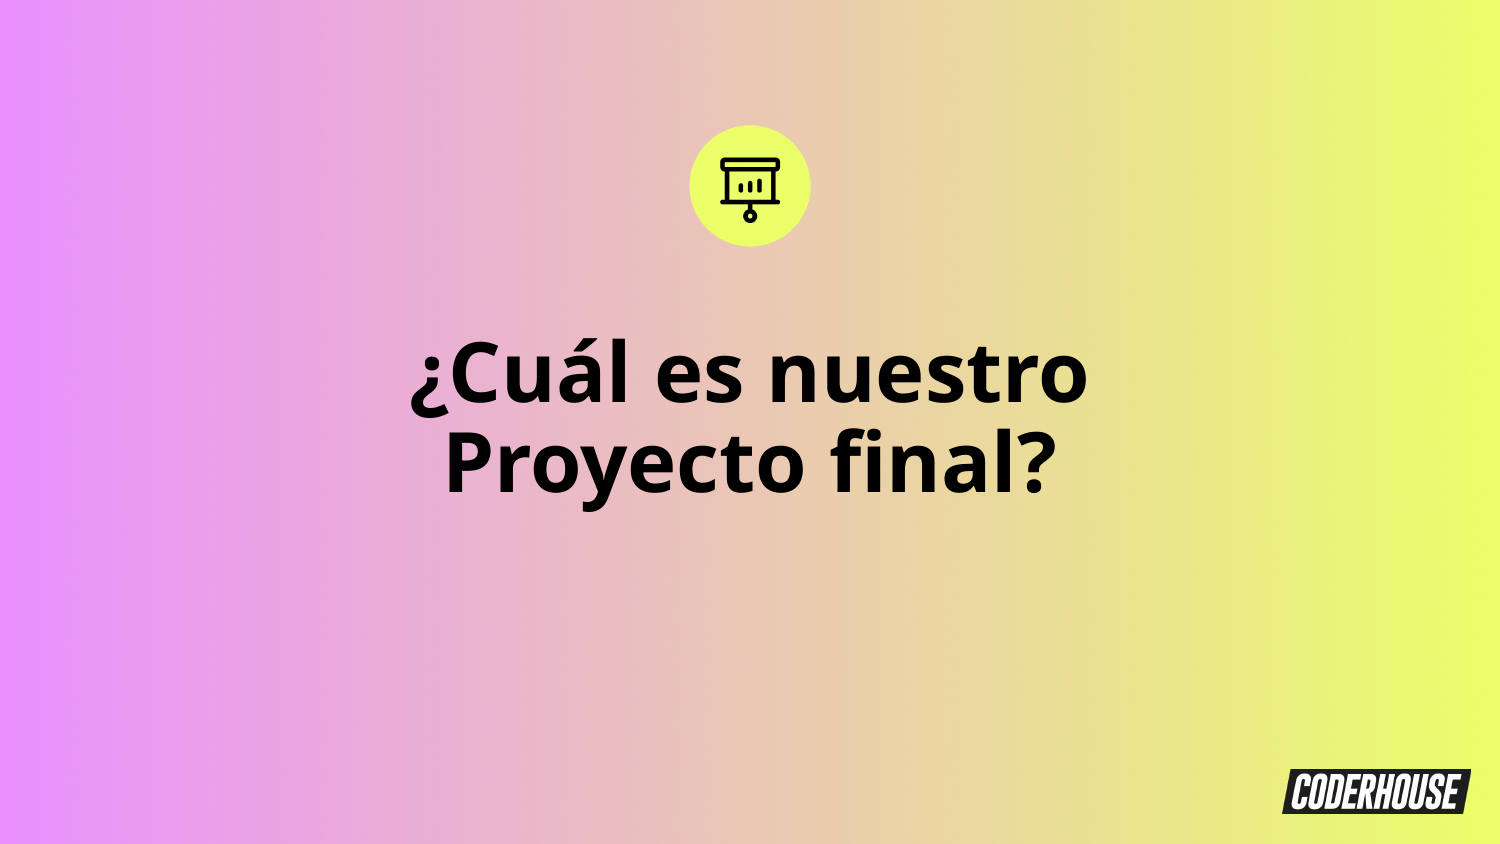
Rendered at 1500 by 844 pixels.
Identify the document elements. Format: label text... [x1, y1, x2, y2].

text_box ¿Cuál es nuestro Proyecto final? [239, 315, 1261, 526]
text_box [689, 125, 811, 247]
picture [0, 0, 1500, 844]
